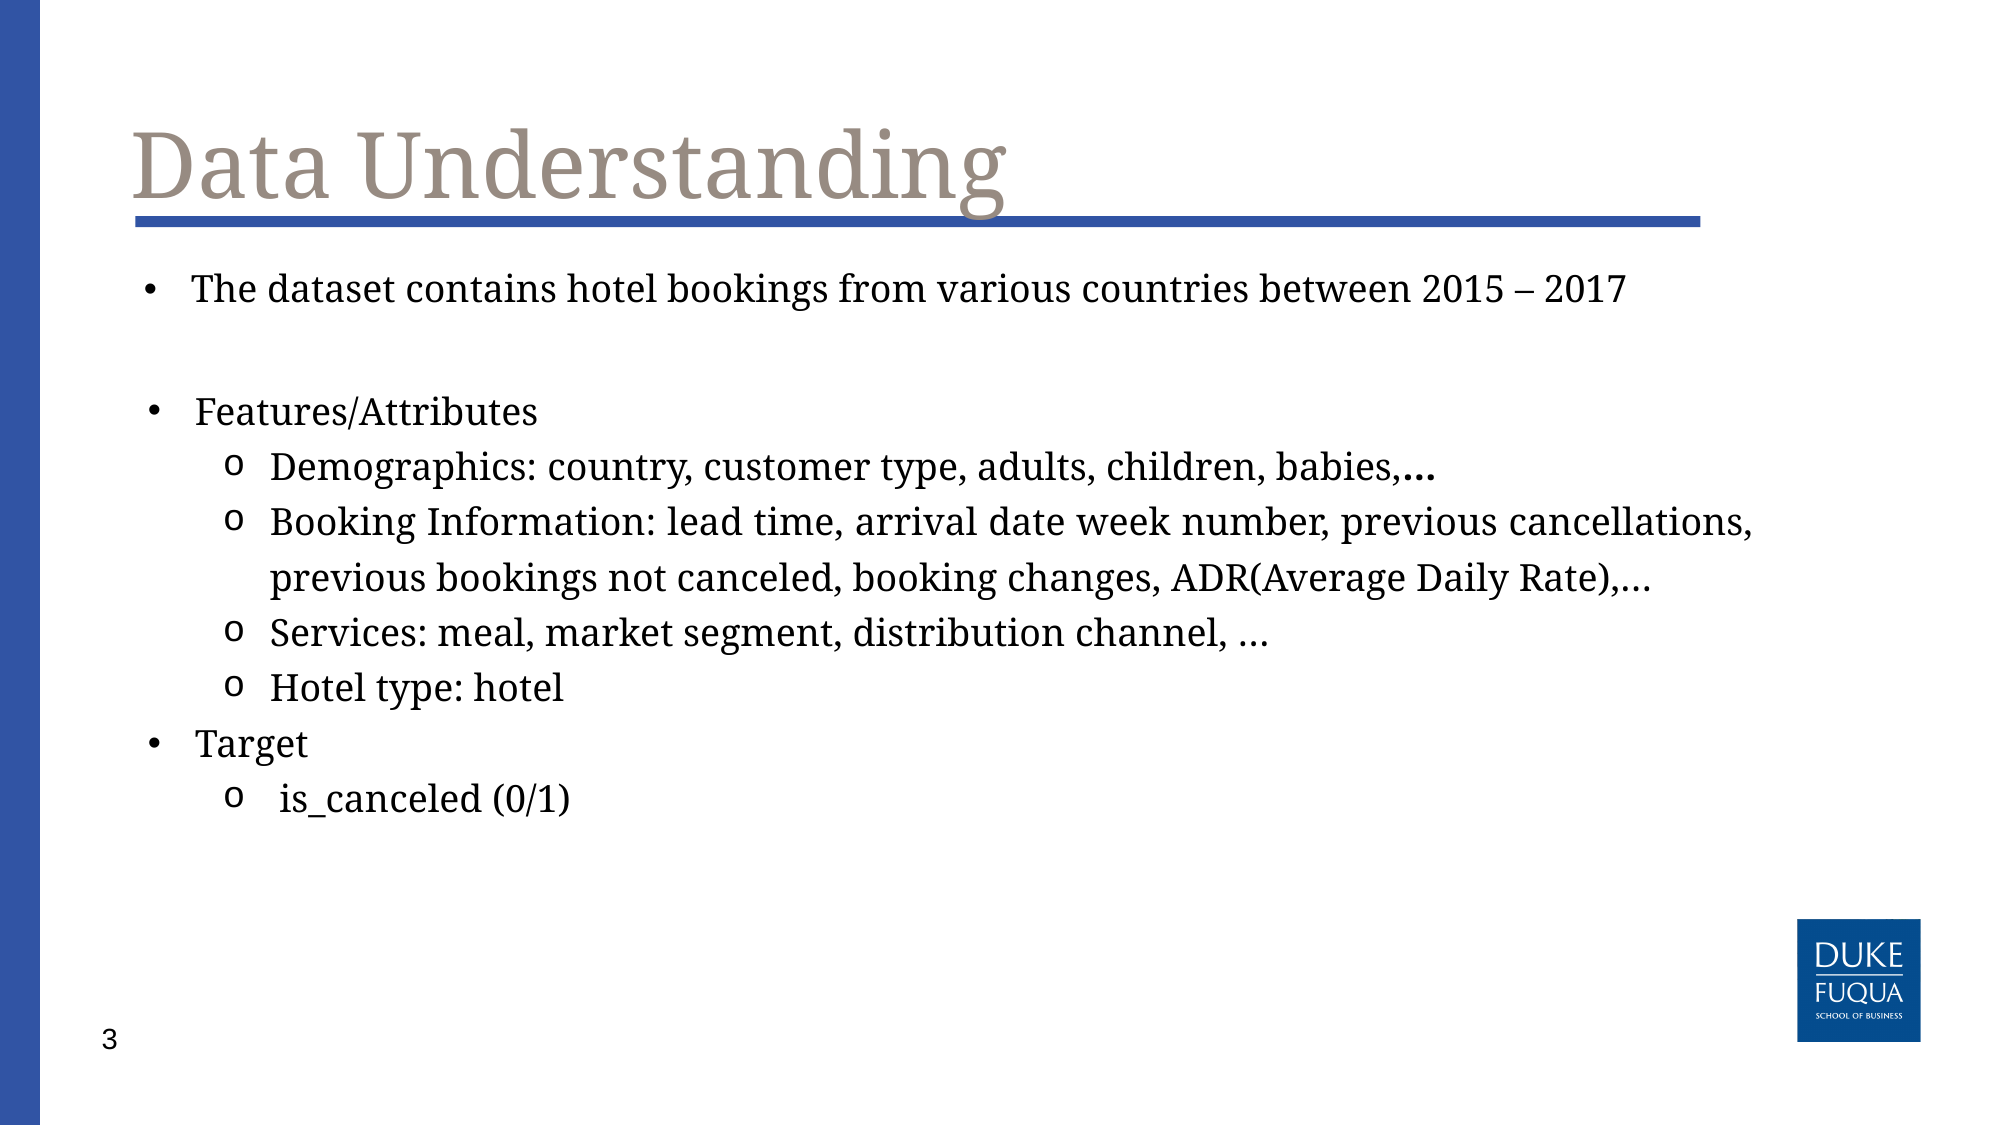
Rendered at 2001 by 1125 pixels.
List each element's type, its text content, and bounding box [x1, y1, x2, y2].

text_box Features/Attributes Demographics: country, customer type, adults, children, babies,… Booking Information: lead time, arrival date week number, previous cancellations, previous bookings not canceled, booking changes, ADR(Average Daily Rate),… Services: meal, market segment, distribution channel, … Hotel type: hotel Target is_canceled (0/1) [133, 369, 1770, 828]
text_box The dataset contains hotel bookings from various countries between 2015 – 2017 [129, 258, 1657, 318]
picture [1797, 919, 1921, 1042]
title Data Understanding [115, 59, 1841, 278]
